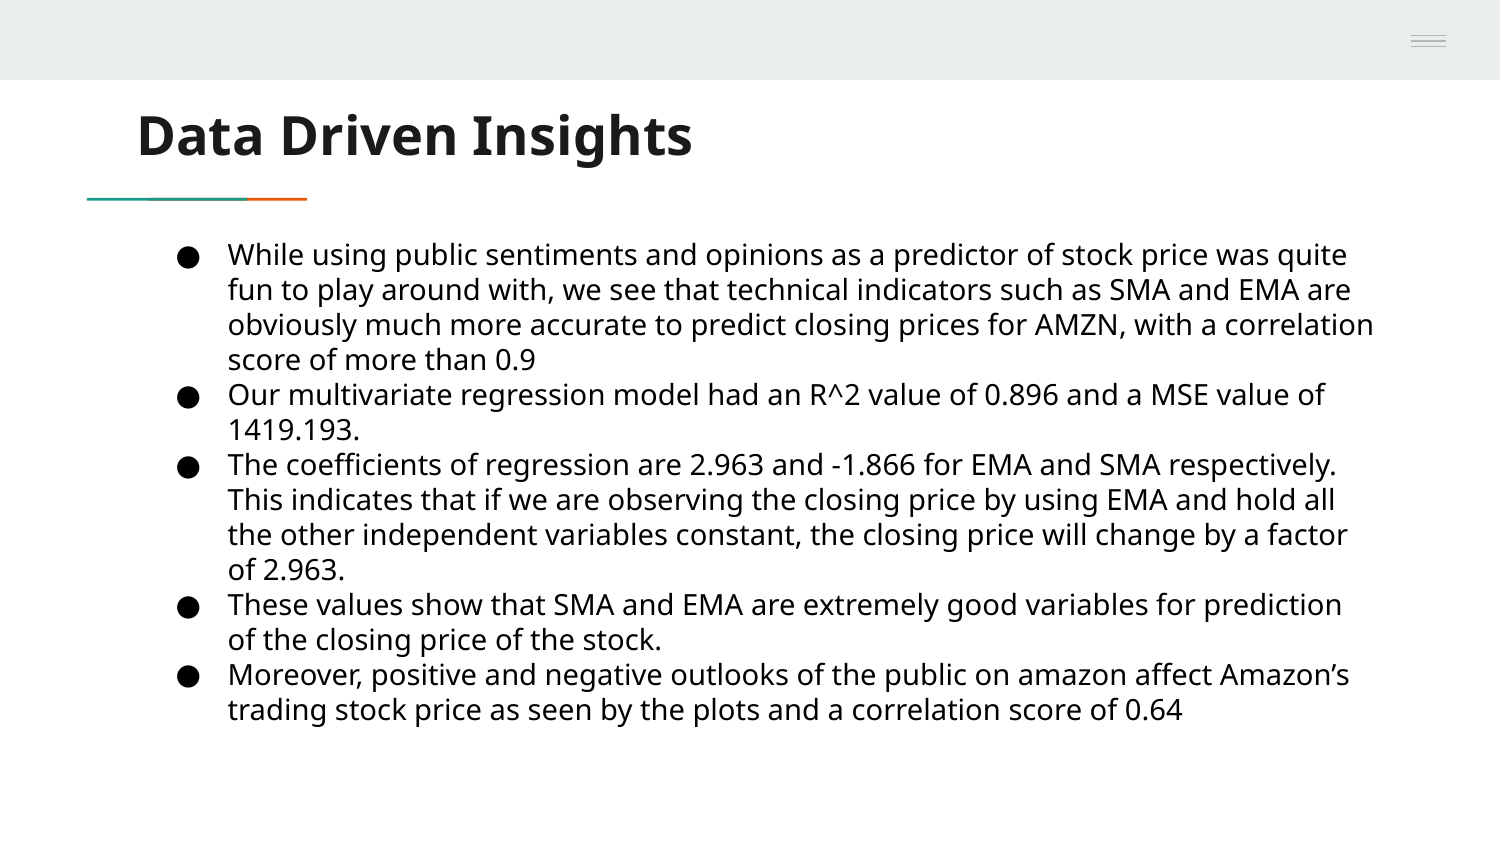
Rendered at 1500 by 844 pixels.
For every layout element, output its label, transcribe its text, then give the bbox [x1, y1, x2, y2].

text_box While using public sentiments and opinions as a predictor of stock price was quite fun to play around with, we see that technical indicators such as SMA and EMA are obviously much more accurate to predict closing prices for AMZN, with a correlation score of more than 0.9 Our multivariate regression model had an R^2 value of 0.896 and a MSE value of 1419.193. The coefficients of regression are 2.963 and -1.866 for EMA and SMA respectively. This indicates that if we are observing the closing price by using EMA and hold all the other independent variables constant, the closing price will change by a factor of 2.963. These values show that SMA and EMA are extremely good variables for prediction of the closing price of the stock. Moreover, positive and negative outlooks of the public on amazon affect Amazon’s trading stock price as seen by the plots and a correlation score of 0.64 [137, 221, 1391, 742]
title Data Driven Insights [120, 86, 718, 180]
